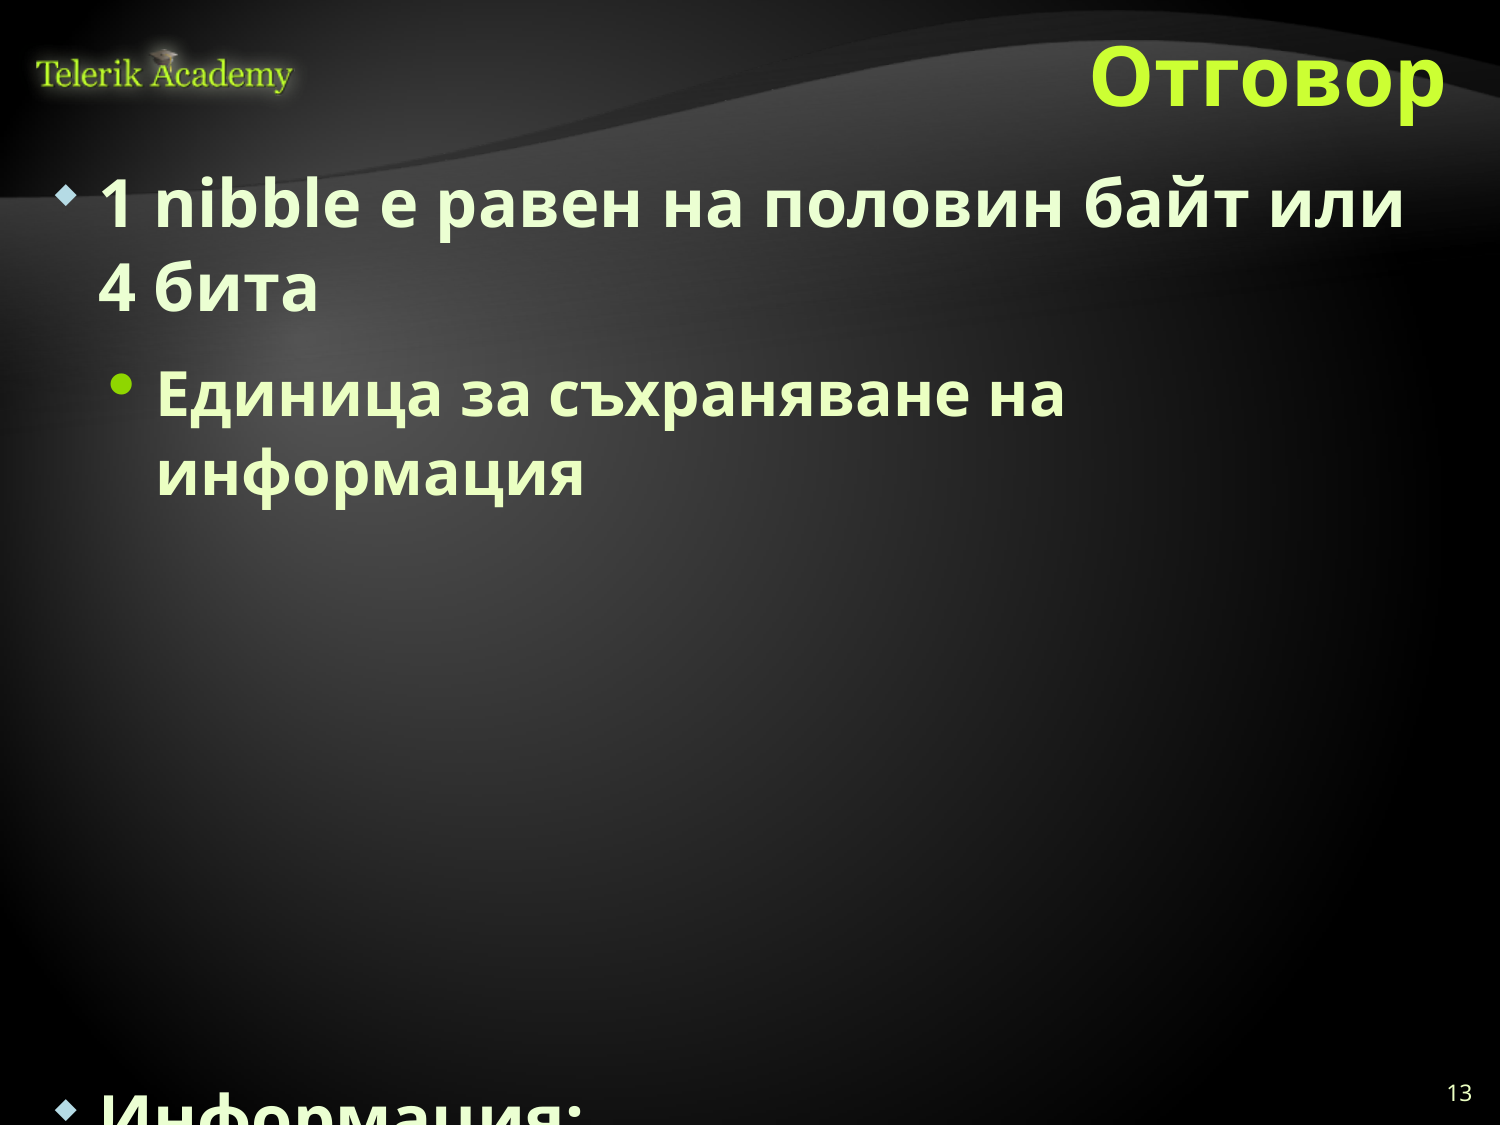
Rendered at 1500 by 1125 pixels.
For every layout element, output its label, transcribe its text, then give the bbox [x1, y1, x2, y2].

list 1 nibble е равен на половин байт или 4 бита Единица за съхраняване на информация Информация: http://en.wikipedia.org/wiki/Nibble [37, 149, 1463, 1100]
title Отговор [300, 12, 1463, 149]
picture [0, 0, 1500, 1125]
slide_number 13 [1412, 1074, 1488, 1113]
